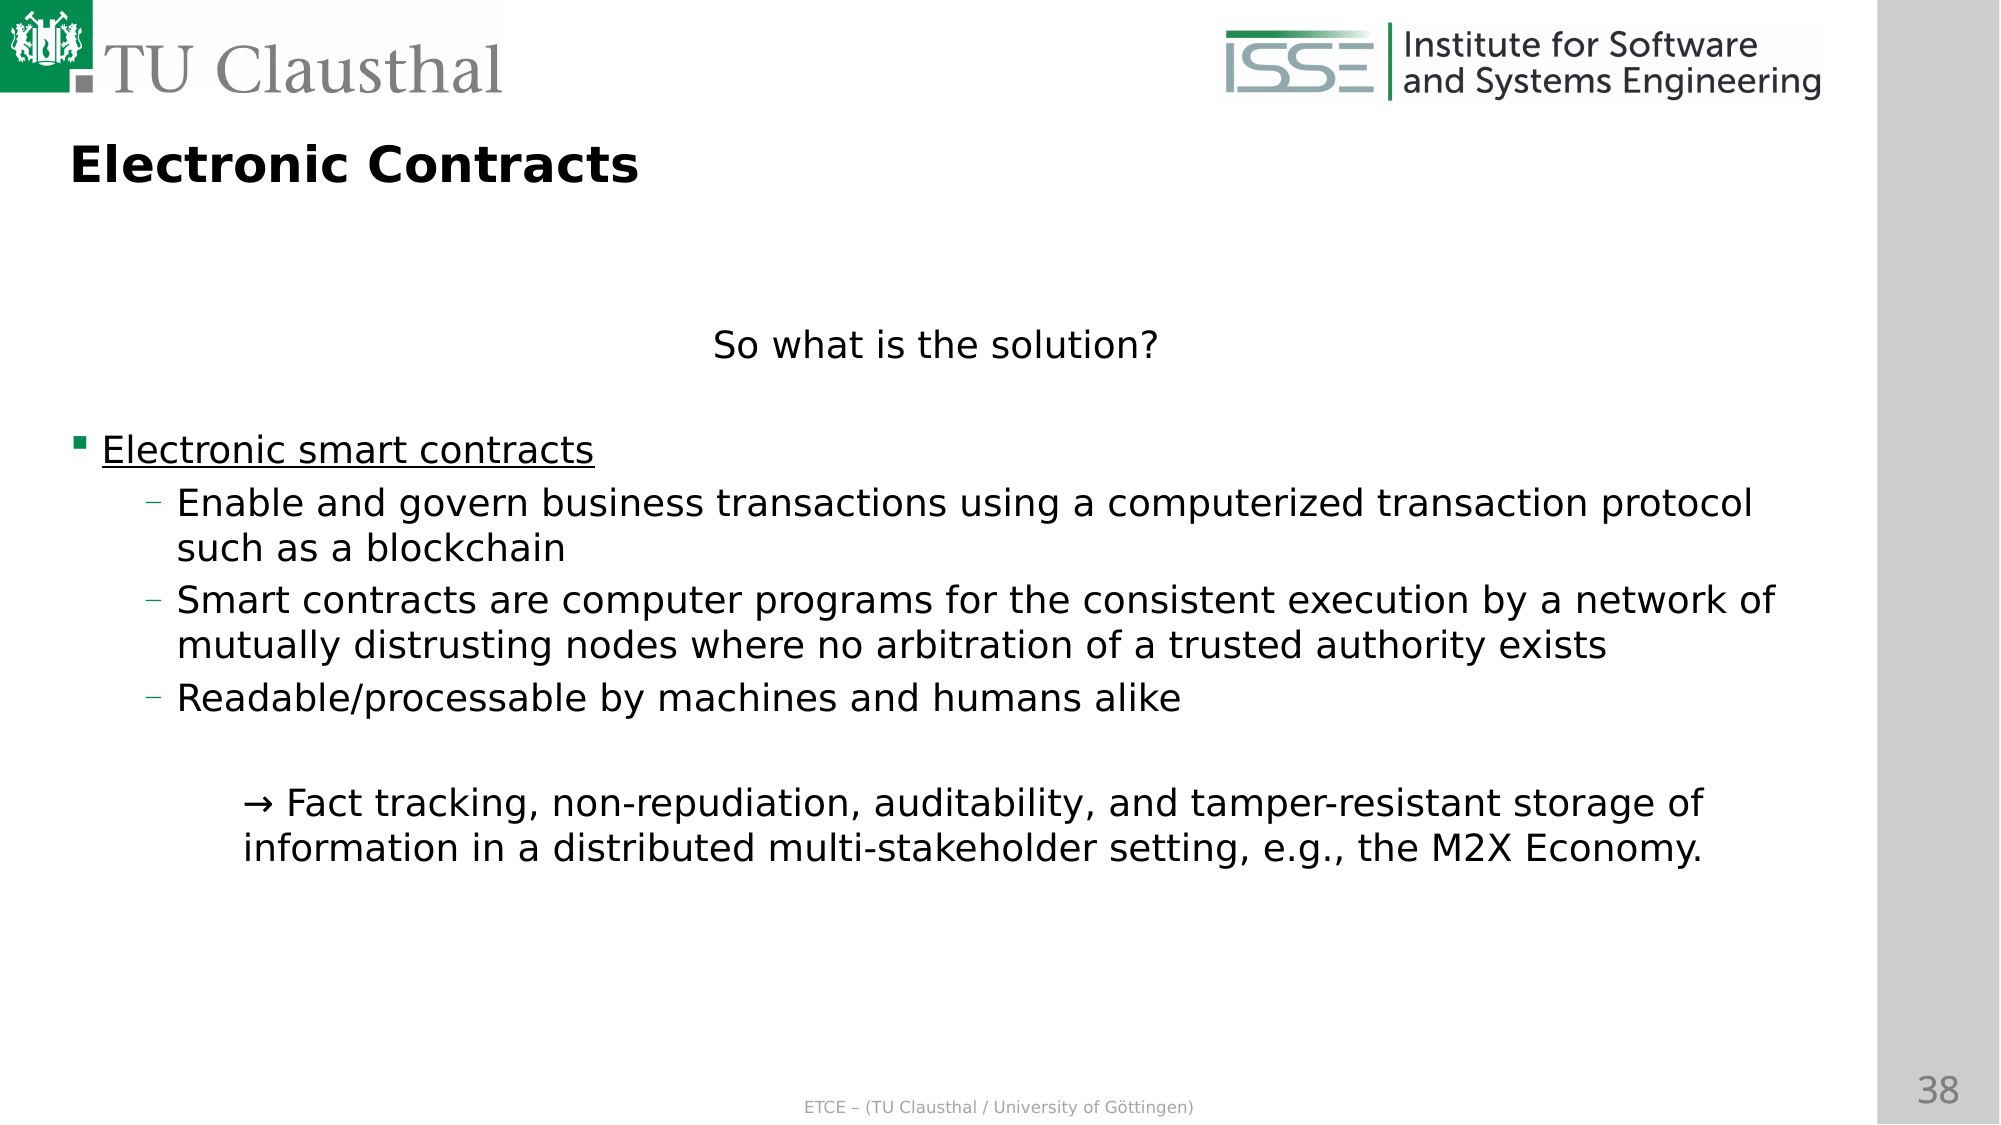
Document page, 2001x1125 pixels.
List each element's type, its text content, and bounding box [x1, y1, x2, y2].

picture [0, 0, 502, 93]
text_box Electronic Contracts [54, 125, 1819, 208]
text_box So what is the solution? Electronic smart contracts Enable and govern business transactions using a computerized transaction protocol such as a blockchain Smart contracts are computer programs for the consistent execution by a network of mutually distrusting nodes where no arbitration of a trusted authority exists Readable/processable by machines and humans alike → Fact tracking, non-repudiation, auditability, and tamper-resistant storage of information in a distributed multi-stakeholder setting, e.g., the M2X Economy. [54, 208, 1819, 1035]
picture [1218, 22, 1826, 107]
